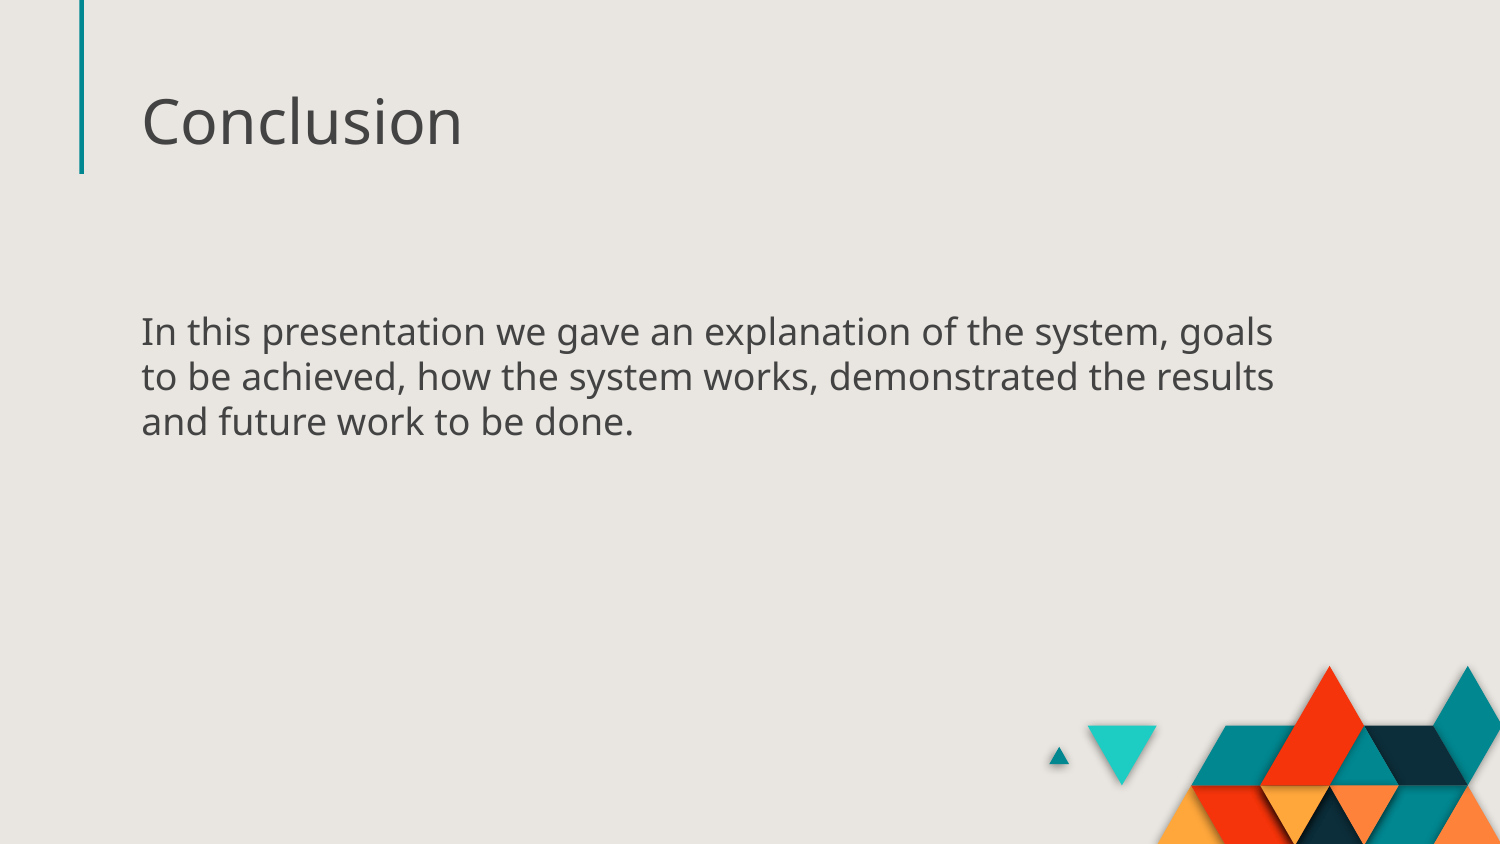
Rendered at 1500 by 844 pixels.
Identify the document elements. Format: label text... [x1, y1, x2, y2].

title Conclusion [126, 76, 1455, 172]
text_box In this presentation we gave an explanation of the system, goals to be achieved, how the system works, demonstrated the results and future work to be done. [126, 293, 1321, 551]
